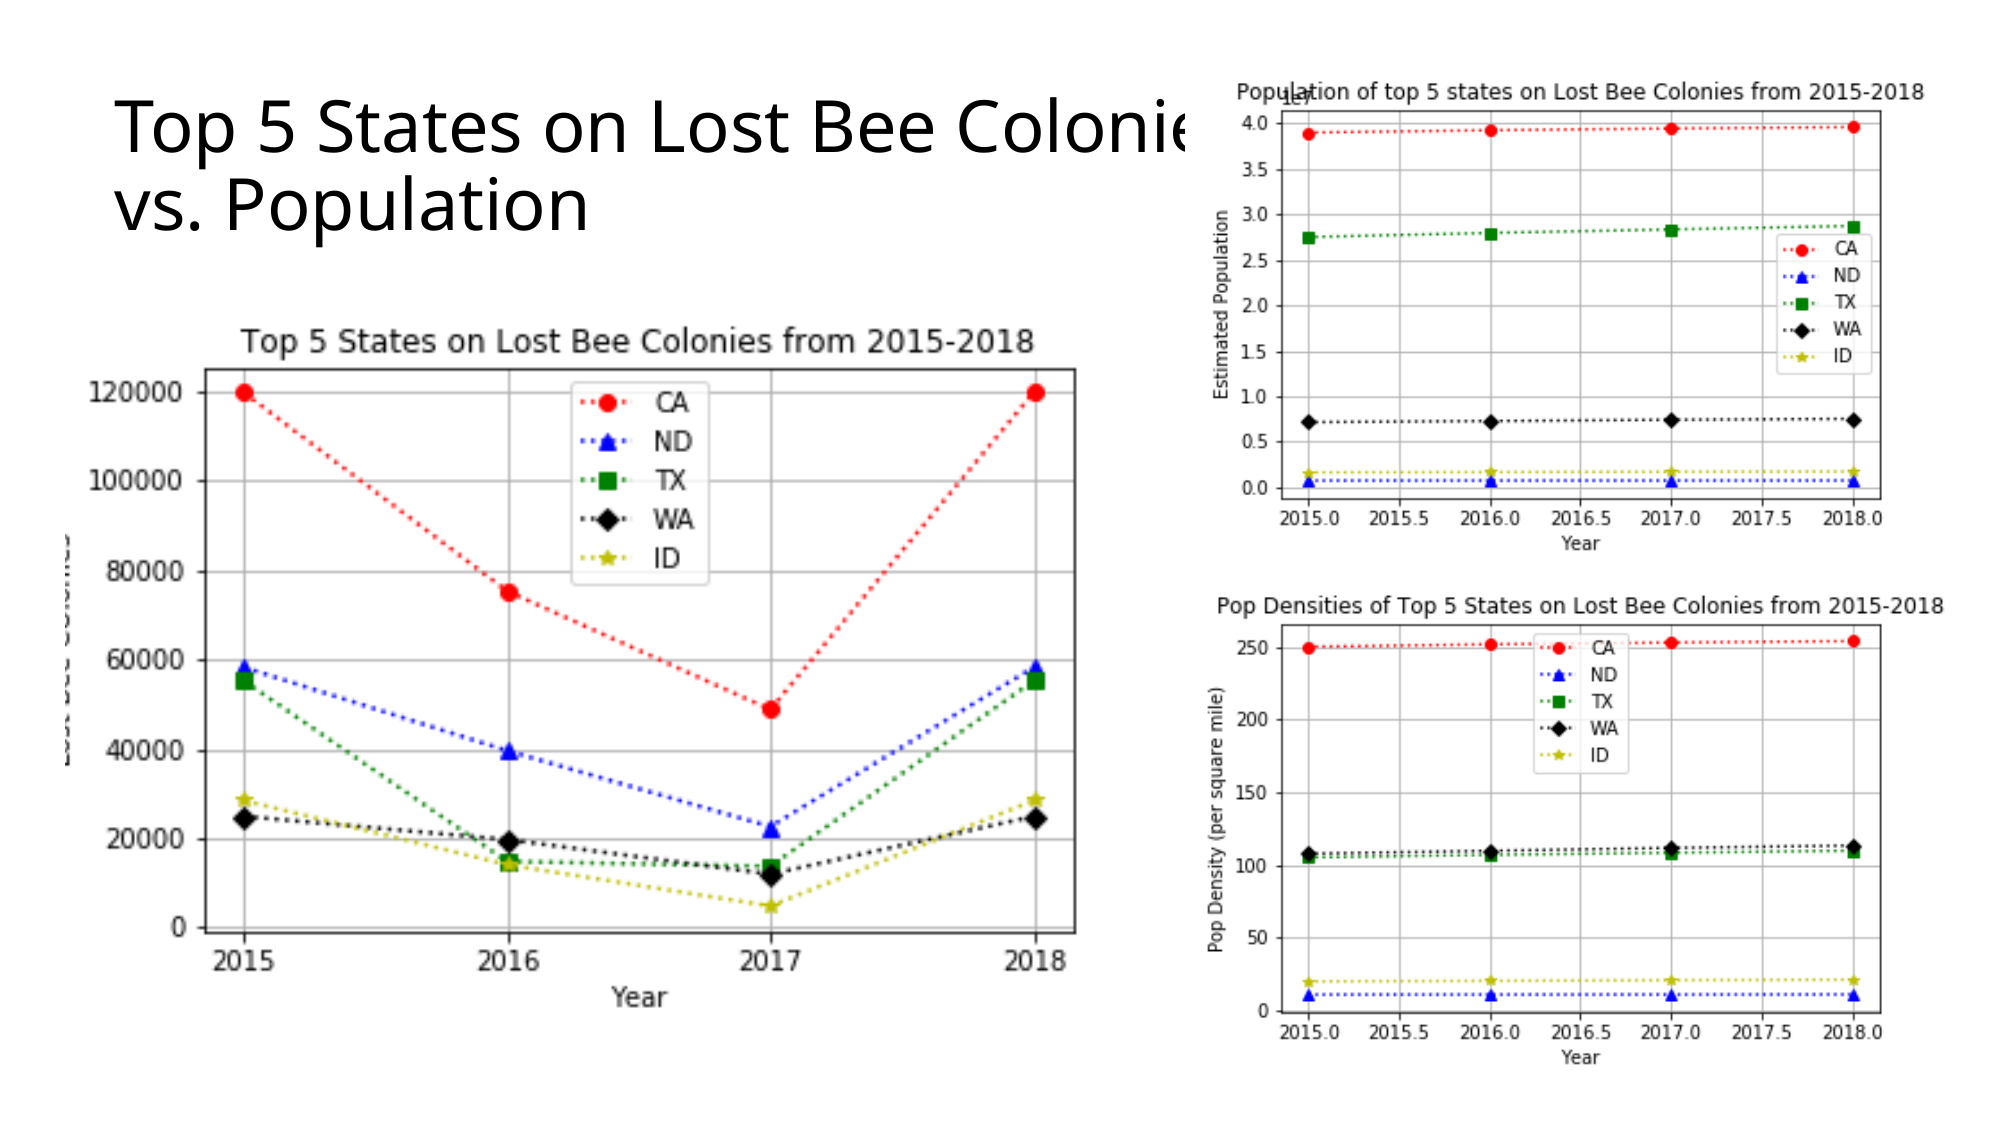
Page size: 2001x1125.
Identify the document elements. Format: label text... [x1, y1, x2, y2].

text_box Top 5 States on Lost Bee Colonies vs. Population [99, 62, 1185, 253]
picture [65, 48, 1957, 1077]
